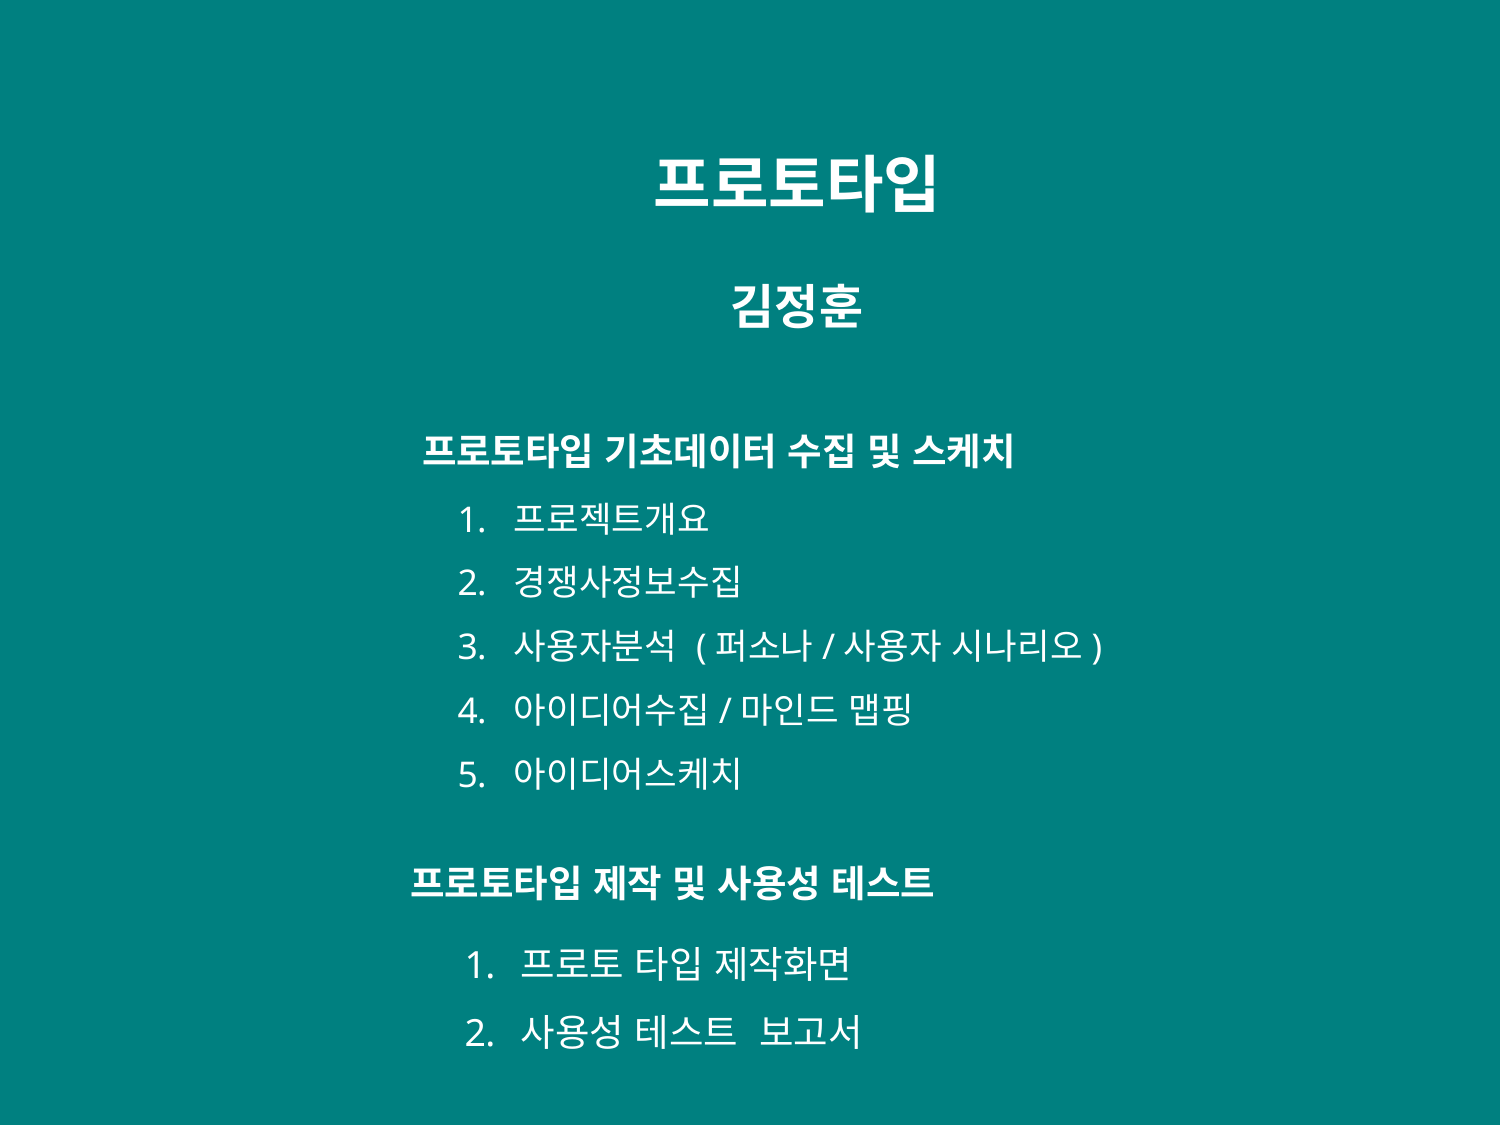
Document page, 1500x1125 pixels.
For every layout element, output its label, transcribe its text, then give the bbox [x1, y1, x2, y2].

text_box 프로토타입 기초데이터 수집 및 스케치 [407, 420, 1223, 481]
text_box 프로토 타입 제작화면 사용성 테스트 보고서 [449, 912, 878, 1106]
text_box 프로토타입 김정훈 [324, 137, 1270, 342]
text_box 프로토타입 제작 및 사용성 테스트 [395, 852, 1211, 912]
text_box 프로젝트개요 경쟁사정보수집 사용자분석 (퍼소나/사용자 시나리오) 아이디어수집/마인드 맵핑 아이디어스케치 [442, 481, 1146, 802]
